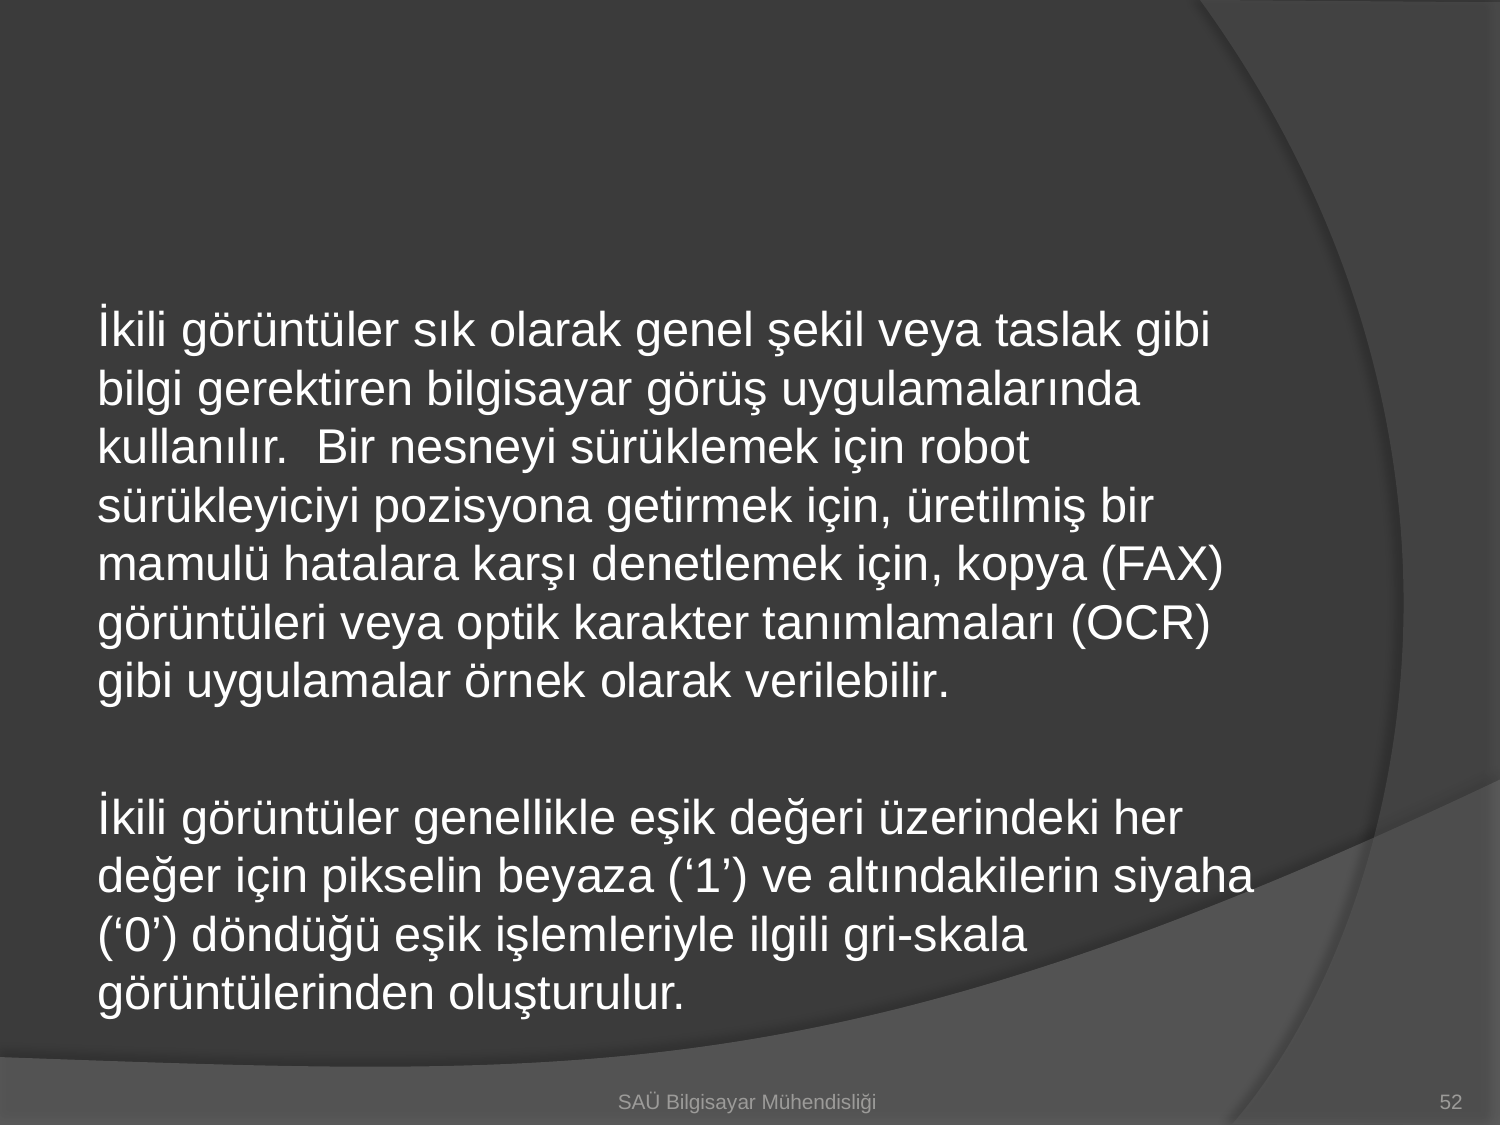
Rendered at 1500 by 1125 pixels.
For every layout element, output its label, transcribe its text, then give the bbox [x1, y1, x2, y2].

slide_number 52 [1337, 1053, 1463, 1114]
list İkili görüntüler sık olarak genel şekil veya taslak gibi bilgi gerektiren bilgisayar görüş uygulamalarında kullanılır. Bir nesneyi sürüklemek için robot sürükleyiciyi pozisyona getirmek için, üretilmiş bir mamulü hatalara karşı denetlemek için, kopya (FAX) görüntüleri veya optik karakter tanımlamaları (OCR) gibi uygulamalar örnek olarak verilebilir. İkili görüntüler genellikle eşik değeri üzerindeki her değer için pikselin beyaza (‘1’) ve altındakilerin siyaha (‘0’) döndüğü eşik işlemleriyle ilgili gri-skala görüntülerinden oluşturulur. [76, 290, 1302, 1034]
footer SAÜ Bilgisayar Mühendisliği [512, 1053, 988, 1114]
